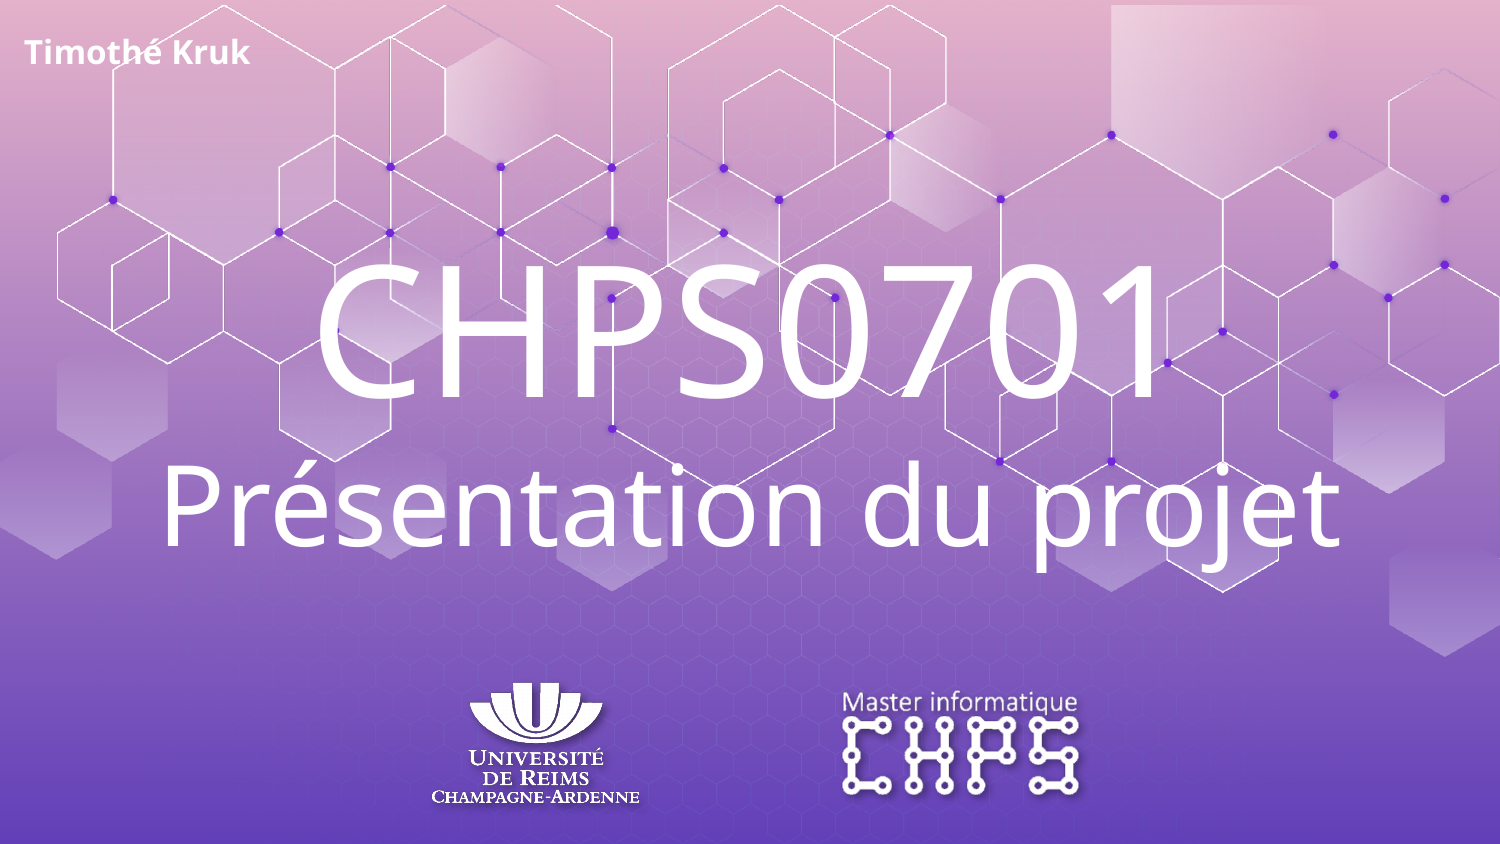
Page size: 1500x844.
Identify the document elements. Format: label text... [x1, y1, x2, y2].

picture [0, 0, 1500, 844]
title CHPS0701 Présentation du projet [138, 192, 1362, 584]
subtitle Timothé Kruk [8, 16, 423, 168]
